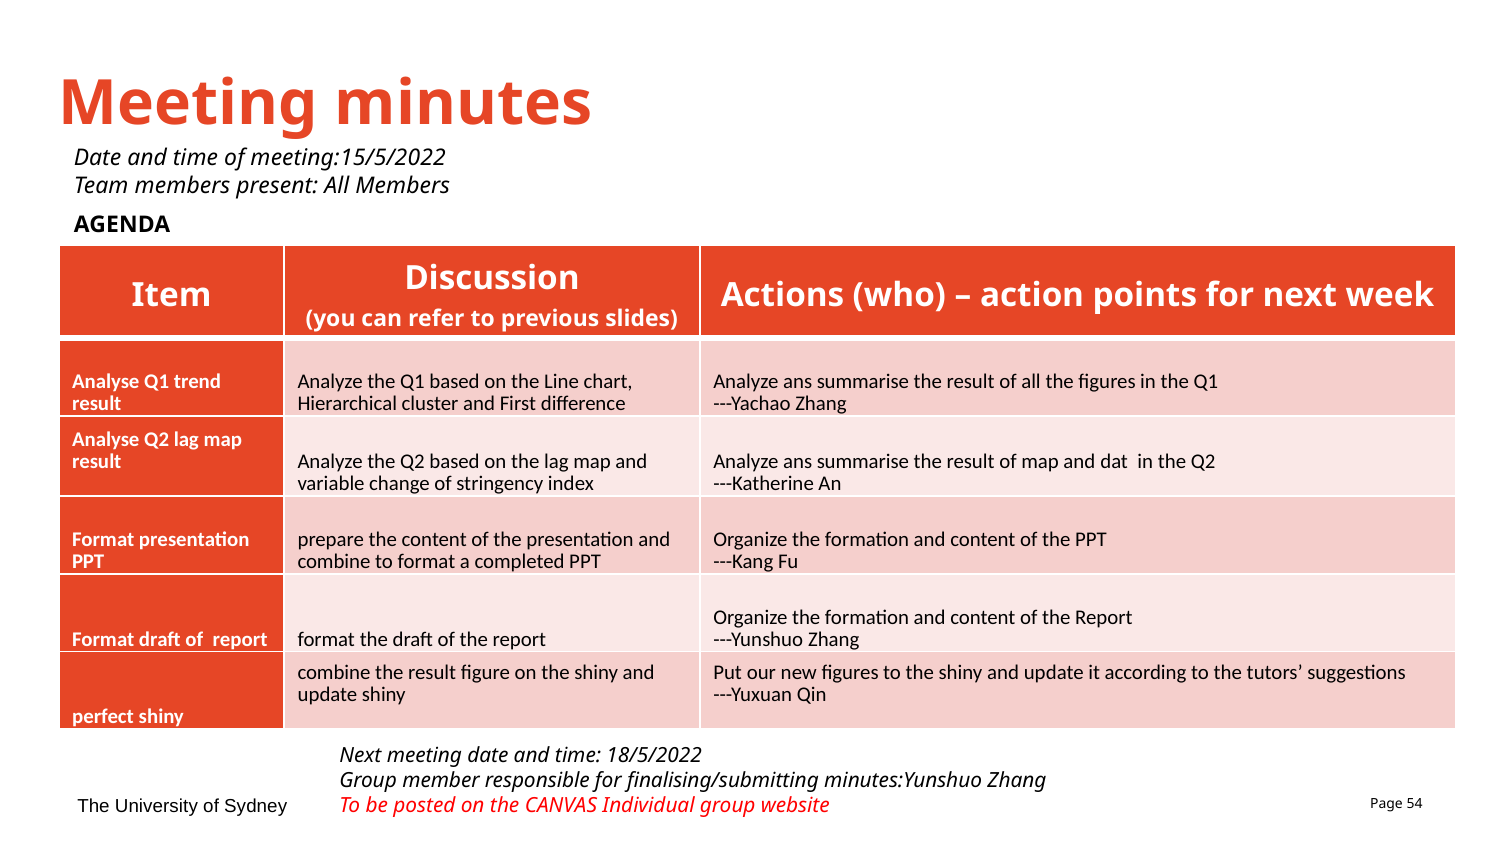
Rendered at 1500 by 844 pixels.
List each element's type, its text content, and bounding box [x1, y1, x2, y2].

table_cell Format presentation PPT [60, 497, 283, 573]
text_box Date and time of meeting:15/5/2022 Team members present: All Members AGENDA [58, 135, 830, 245]
table_cell combine the result figure on the shiny and update shiny [285, 652, 699, 728]
table_cell Analyse Q2 lag map result [60, 417, 283, 495]
text_box Next meeting date and time: 18/5/2022 Group member responsible for finalising/submitting minutes:Yunshuo Zhang To be posted on the CANVAS Individual group website [324, 733, 1161, 824]
table_cell Organize the formation and content of the Report ---Yunshuo Zhang [701, 575, 1455, 651]
table_header Discussion (you can refer to previous slides) [285, 246, 699, 335]
table_cell Put our new figures to the shiny and update it according to the tutors’ suggestions ---Yuxuan Qin [701, 652, 1455, 728]
table_cell Analyze ans summarise the result of map and dat in the Q2 ---Katherine An [701, 417, 1455, 495]
table_cell perfect shiny [60, 652, 283, 728]
title Meeting minutes [58, 61, 1442, 142]
table_cell Organize the formation and content of the PPT ---Kang Fu [701, 497, 1455, 573]
table_cell Analyse Q1 trend result [60, 341, 283, 415]
table_cell Analyze the Q1 based on the Line chart, Hierarchical cluster and First difference [285, 341, 699, 415]
table_header Item [60, 246, 283, 335]
table_cell Format draft of report [60, 575, 283, 651]
table_cell format the draft of the report [285, 575, 699, 651]
table_header Actions (who) – action points for next week [701, 246, 1455, 335]
table_cell prepare the content of the presentation and combine to format a completed PPT [285, 497, 699, 573]
table_cell Analyze the Q2 based on the lag map and variable change of stringency index [285, 417, 699, 495]
table_cell Analyze ans summarise the result of all the figures in the Q1 ---Yachao Zhang [701, 341, 1455, 415]
